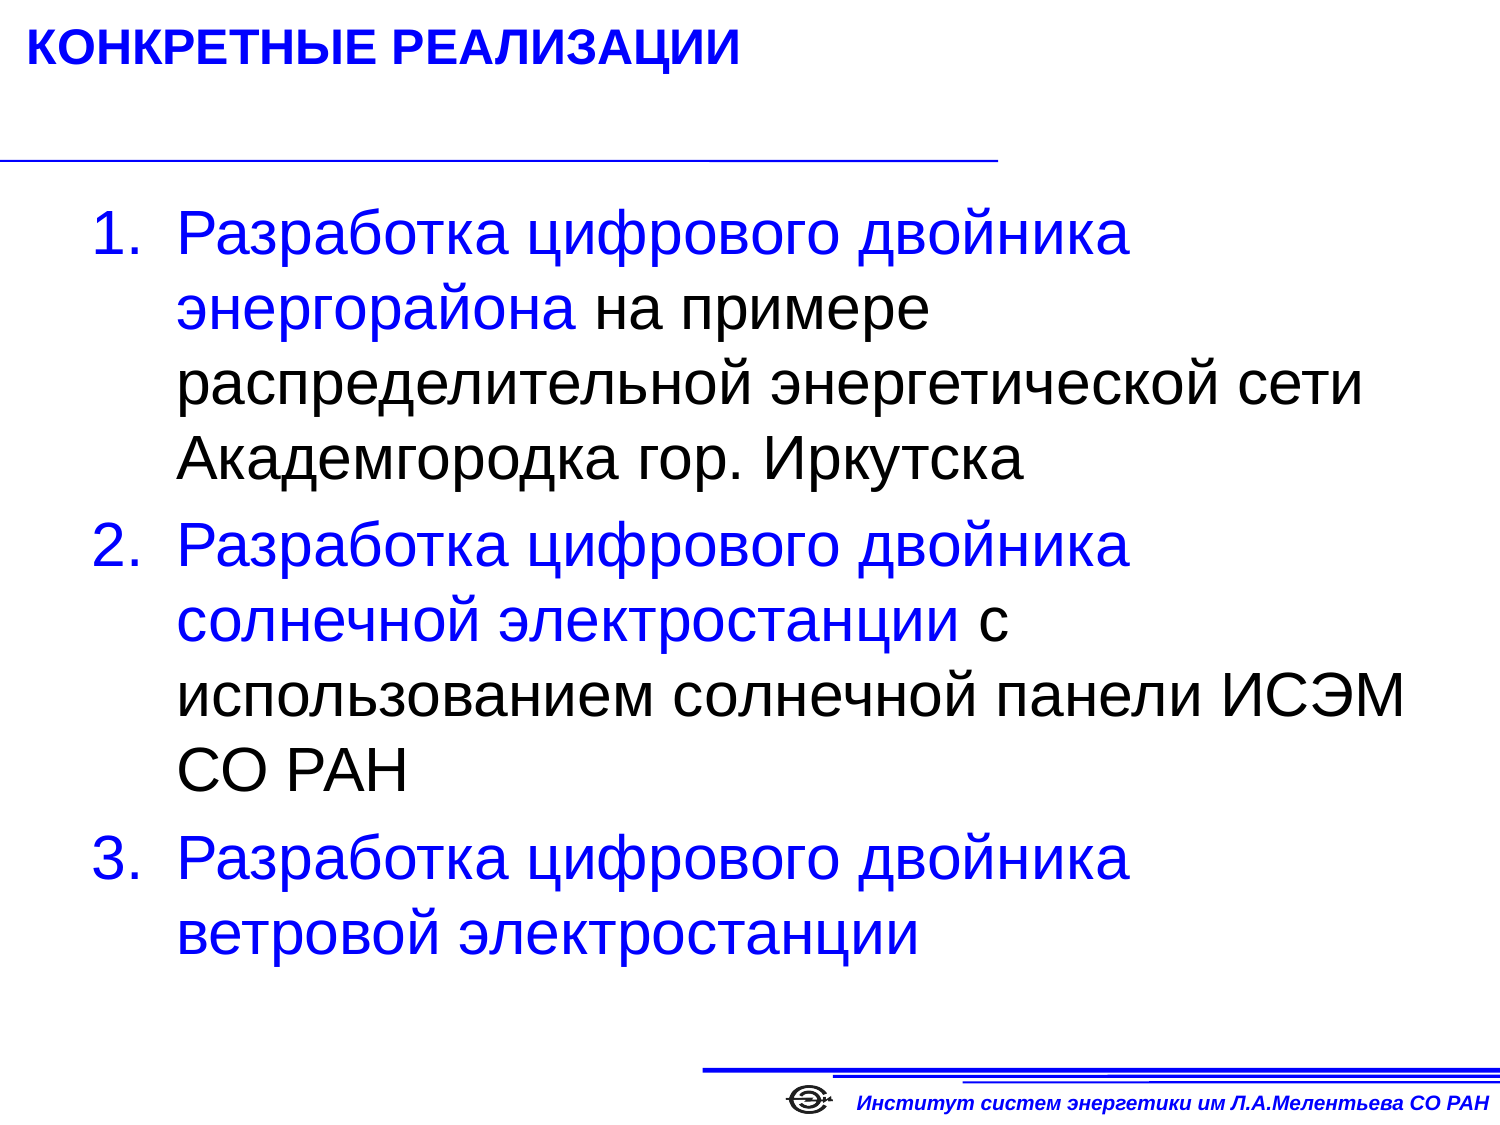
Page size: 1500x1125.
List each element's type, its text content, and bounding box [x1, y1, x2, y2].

list Разработка цифрового двойника энергорайона на примере распределительной энергетической сети Академгородка гор. Иркутска Разработка цифрового двойника солнечной электростанции с использованием солнечной панели ИСЭМ СО РАН Разработка цифрового двойника ветровой электростанции [76, 184, 1427, 1047]
title КОНКРЕТНЫЕ РЕАЛИЗАЦИИ [11, 7, 1500, 99]
